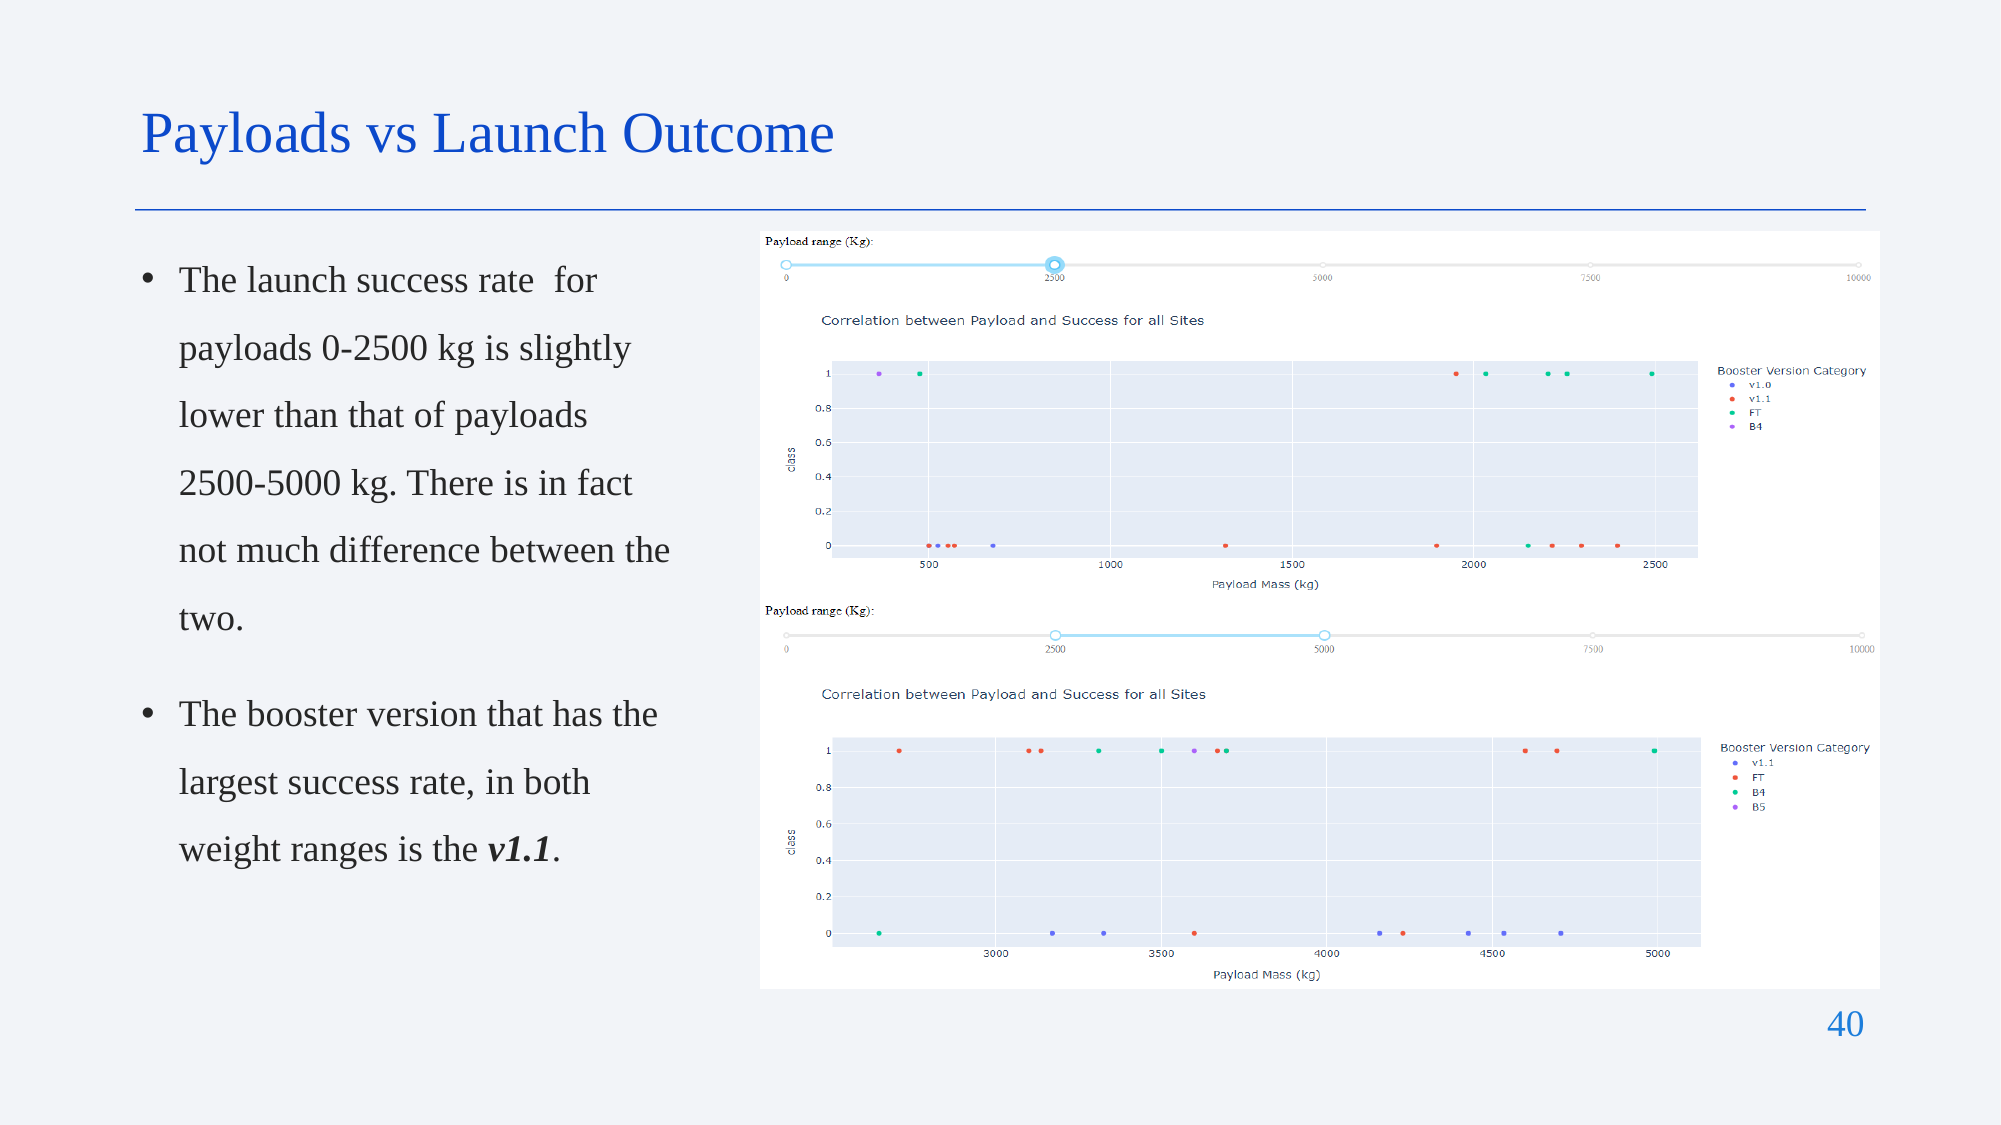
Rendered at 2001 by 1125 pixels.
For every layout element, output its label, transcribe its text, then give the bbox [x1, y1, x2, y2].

text_box Payloads vs Launch Outcome [126, 88, 1852, 179]
list The launch success rate for payloads 0-2500 kg is slightly lower than that of payloads 2500-5000 kg. There is in fact not much difference between the two. The booster version that has the largest success rate, in both weight ranges is the v1.1. [126, 225, 688, 940]
picture [0, 0, 2001, 1125]
slide_number 40 [1429, 989, 1880, 1055]
